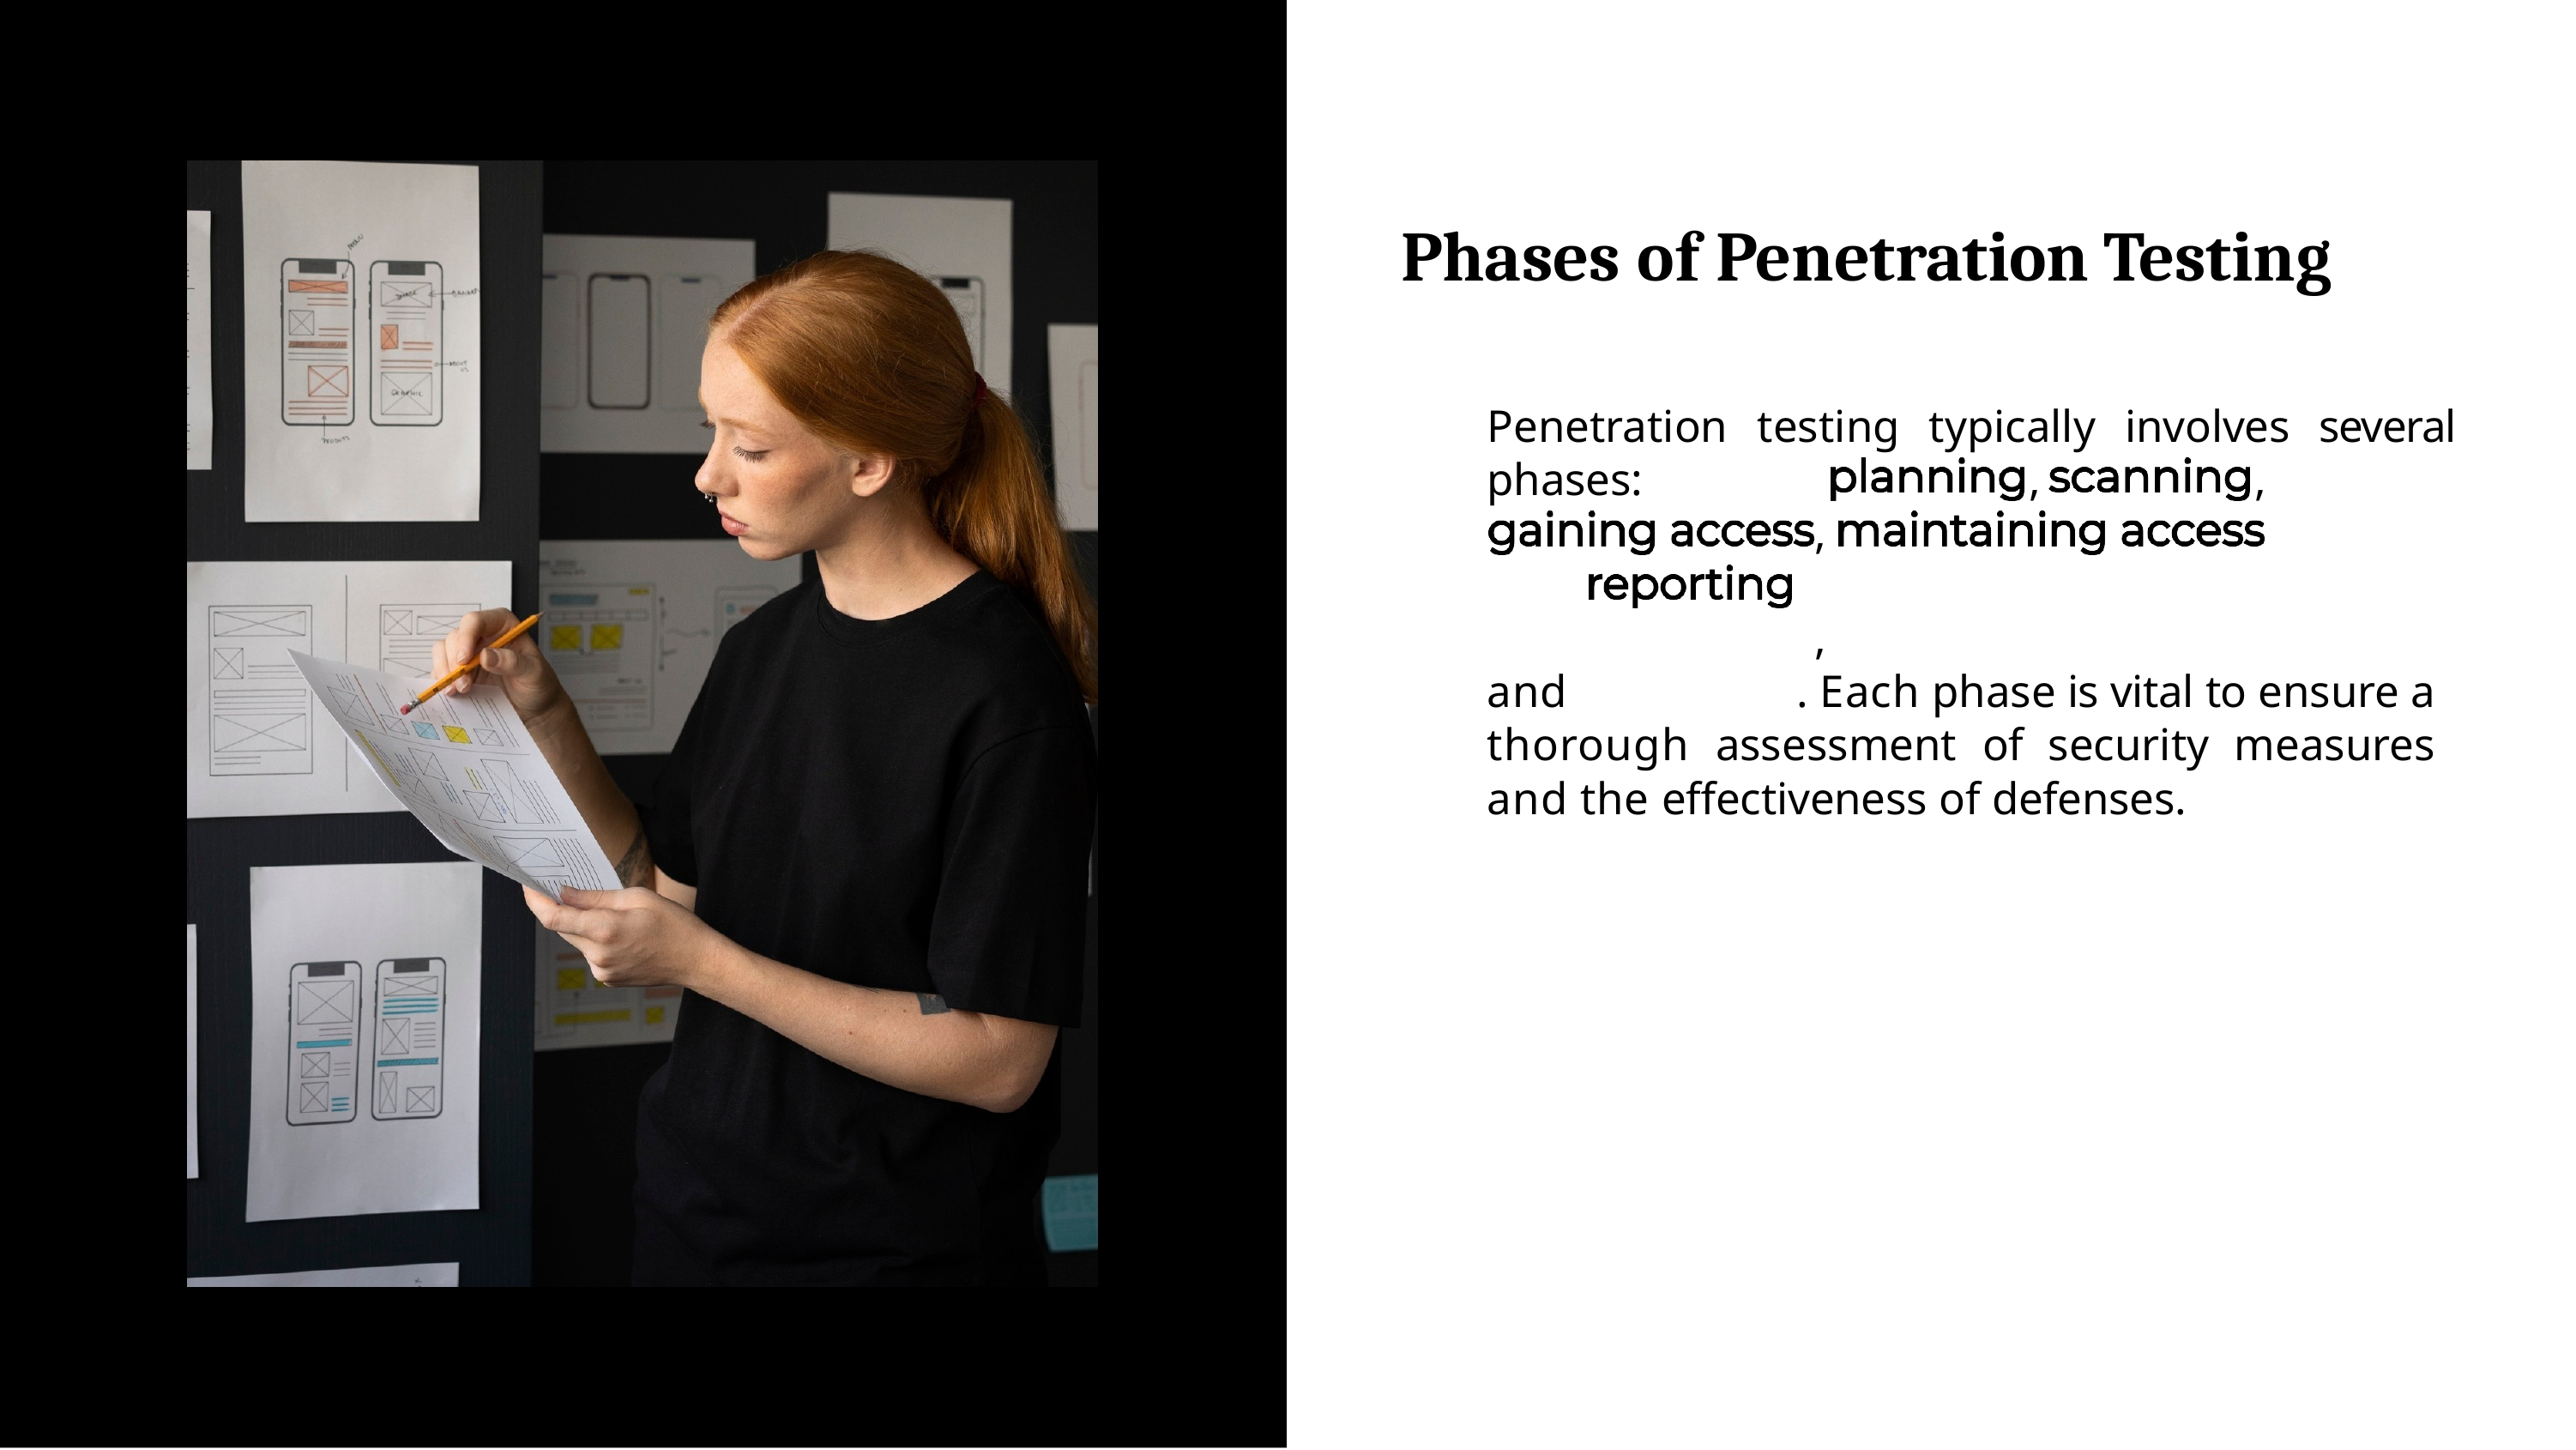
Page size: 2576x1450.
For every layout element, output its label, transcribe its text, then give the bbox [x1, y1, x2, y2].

picture [1588, 564, 1793, 608]
picture [1831, 456, 2024, 502]
picture [1488, 511, 1815, 555]
picture [2048, 456, 2250, 502]
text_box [0, 0, 1288, 1448]
text_box Penetration testing typically involves several phases: , , , , and . Each phase is vital to ensure a thorough assessment of security measures and the effectiveness of defenses. [1485, 396, 2458, 824]
title Phases of Penetration Testing [1290, 208, 2335, 452]
picture [1838, 511, 2265, 555]
